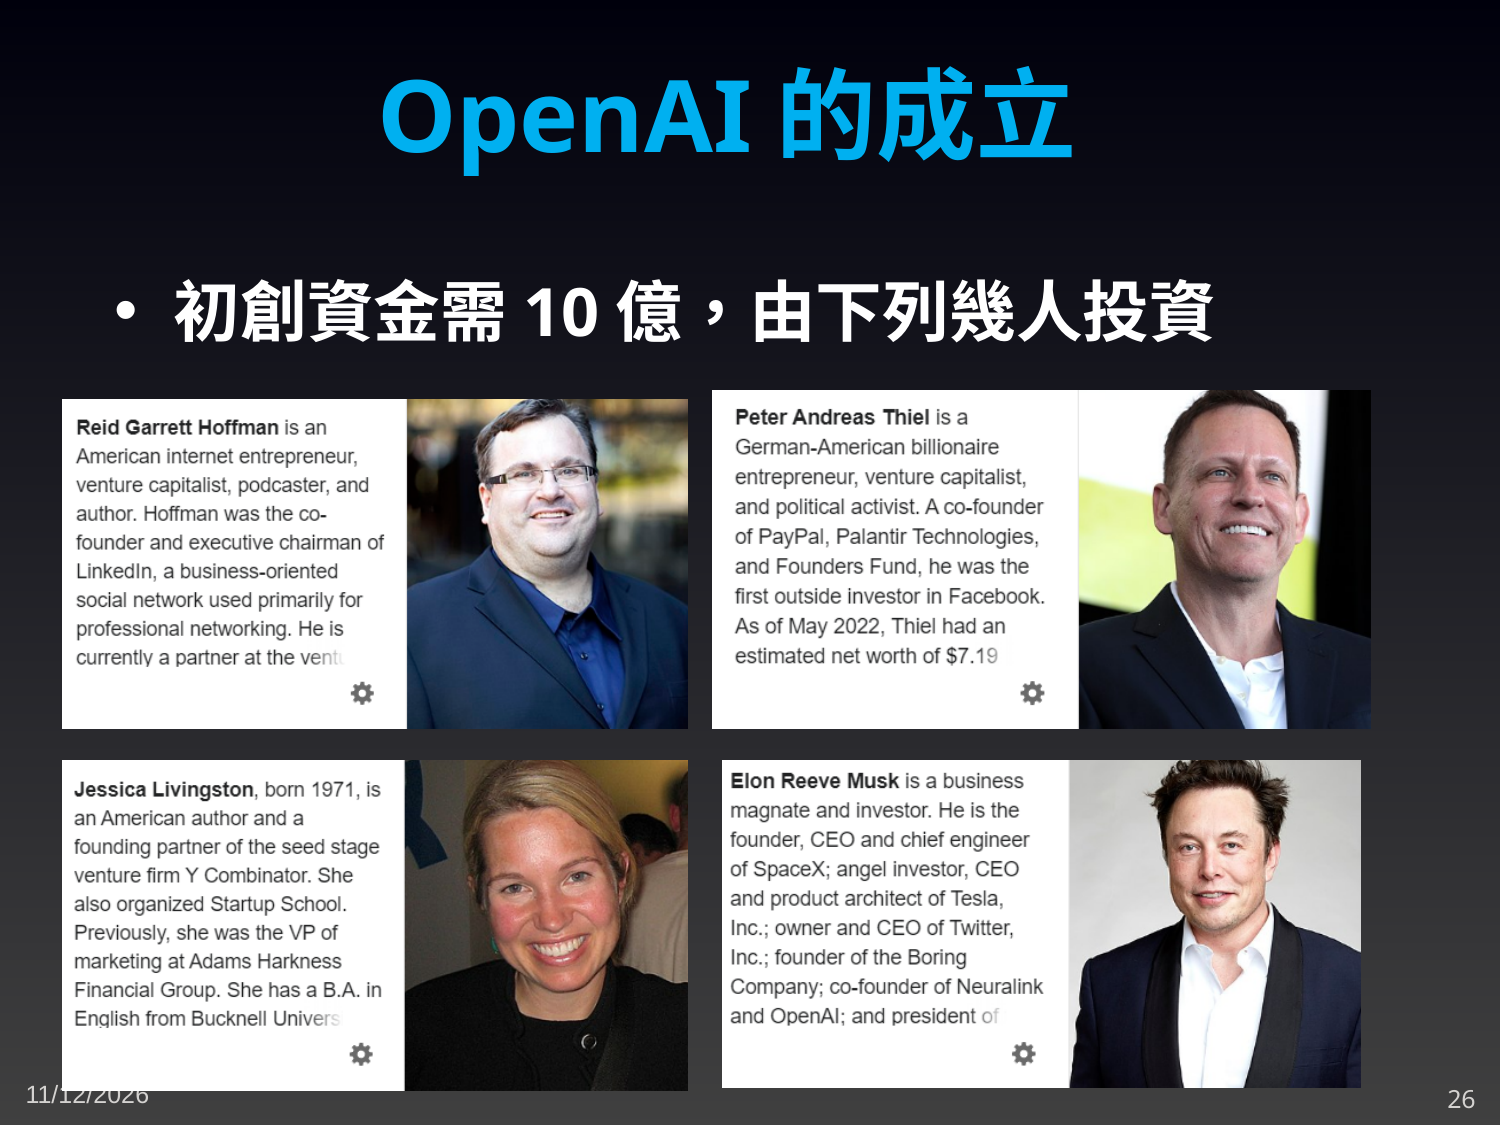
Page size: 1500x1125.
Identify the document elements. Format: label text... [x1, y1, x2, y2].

text_box 初創資金需10億，由下列幾人投資 [99, 262, 1400, 358]
picture [712, 390, 1371, 729]
picture [722, 759, 1361, 1088]
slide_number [10, 1075, 411, 1117]
picture [62, 399, 688, 729]
text_box OpenAI的成立 [362, 24, 1400, 188]
picture [62, 759, 688, 1092]
slide_number 26 [1340, 1075, 1491, 1117]
